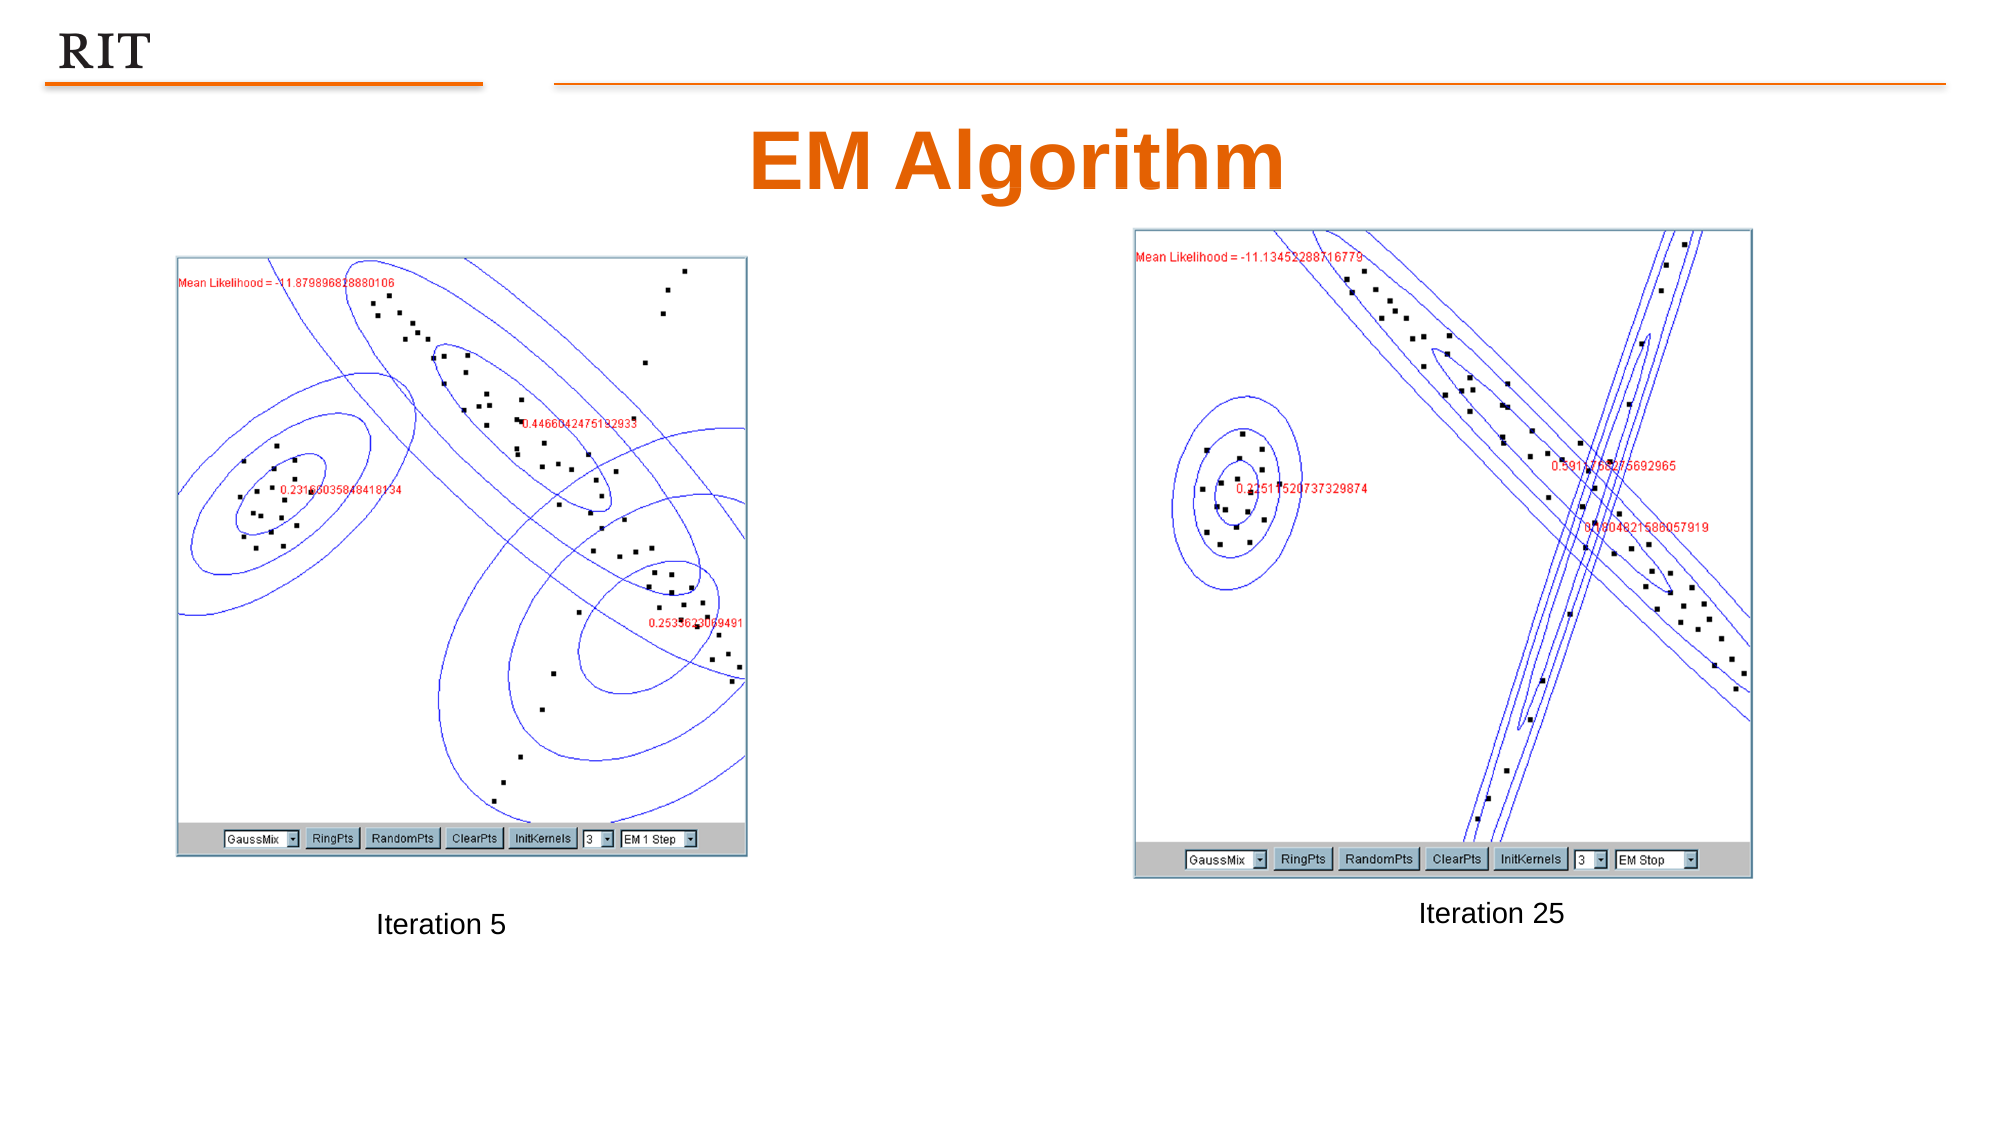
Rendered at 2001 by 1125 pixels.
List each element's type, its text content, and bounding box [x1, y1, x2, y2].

picture [160, 245, 789, 880]
title EM Algorithm [117, 114, 1918, 198]
picture [1118, 212, 1773, 898]
text_box Iteration 25 [1211, 904, 1773, 937]
text_box Iteration 5 [160, 897, 722, 948]
